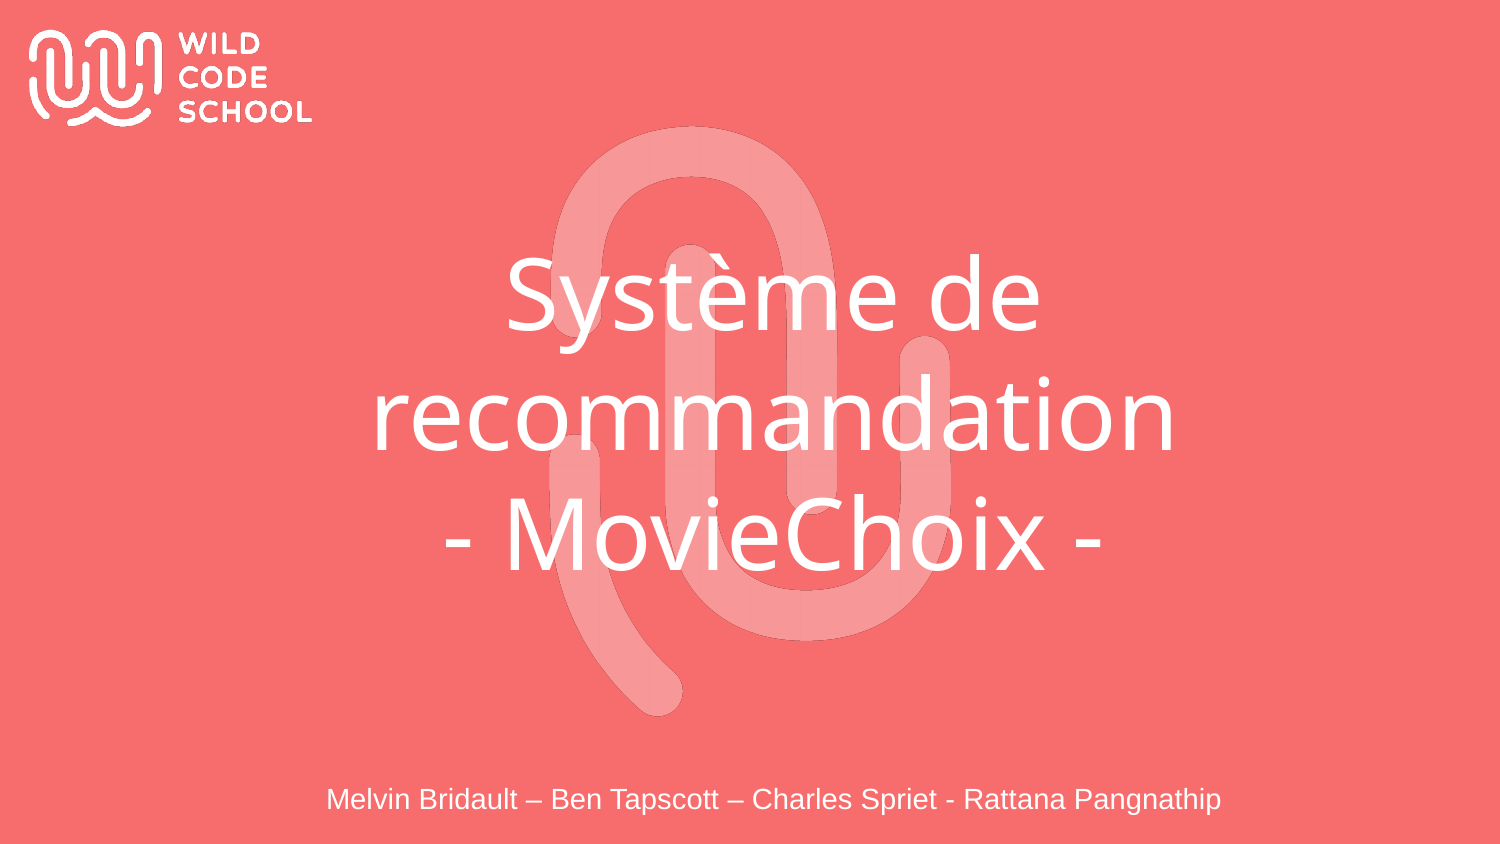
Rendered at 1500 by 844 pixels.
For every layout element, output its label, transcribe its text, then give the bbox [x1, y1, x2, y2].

picture [29, 29, 312, 127]
picture [549, 653, 951, 718]
picture [549, 126, 951, 223]
text_box Système de recommandation - MovieChoix - [59, 223, 1490, 653]
text_box Melvin Bridault – Ben Tapscott – Charles Spriet - Rattana Pangnathip [262, 773, 1287, 823]
